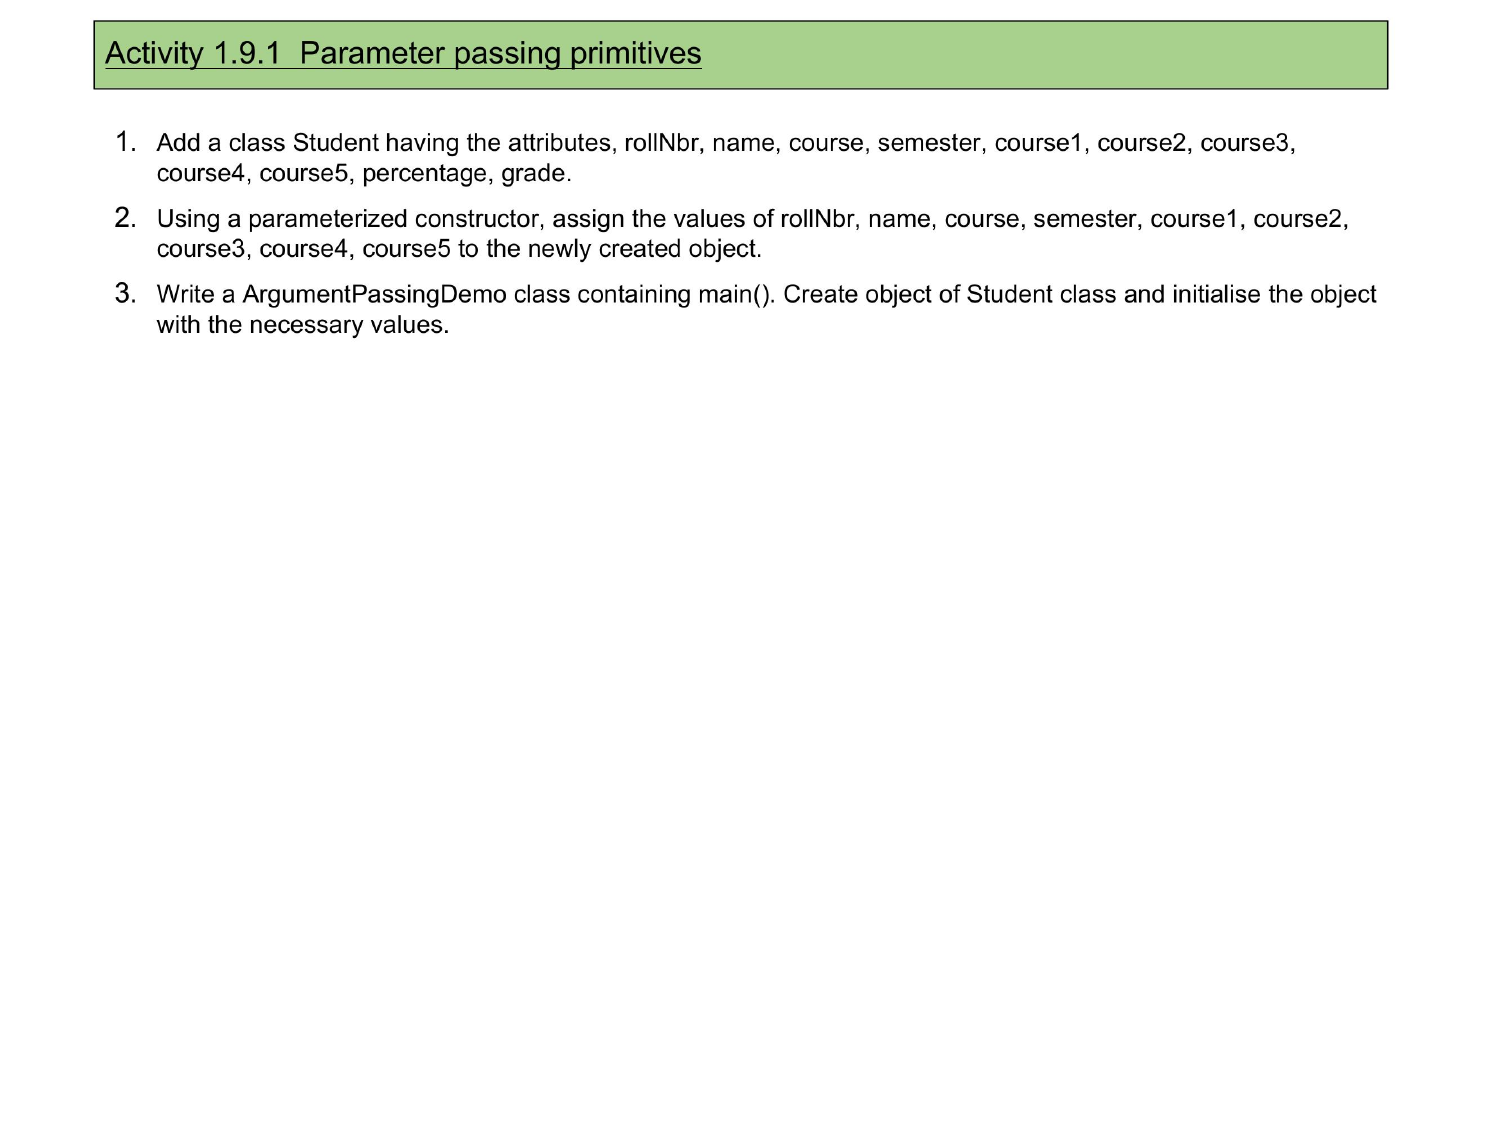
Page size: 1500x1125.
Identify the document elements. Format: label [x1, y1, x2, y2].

picture [0, 0, 1500, 844]
